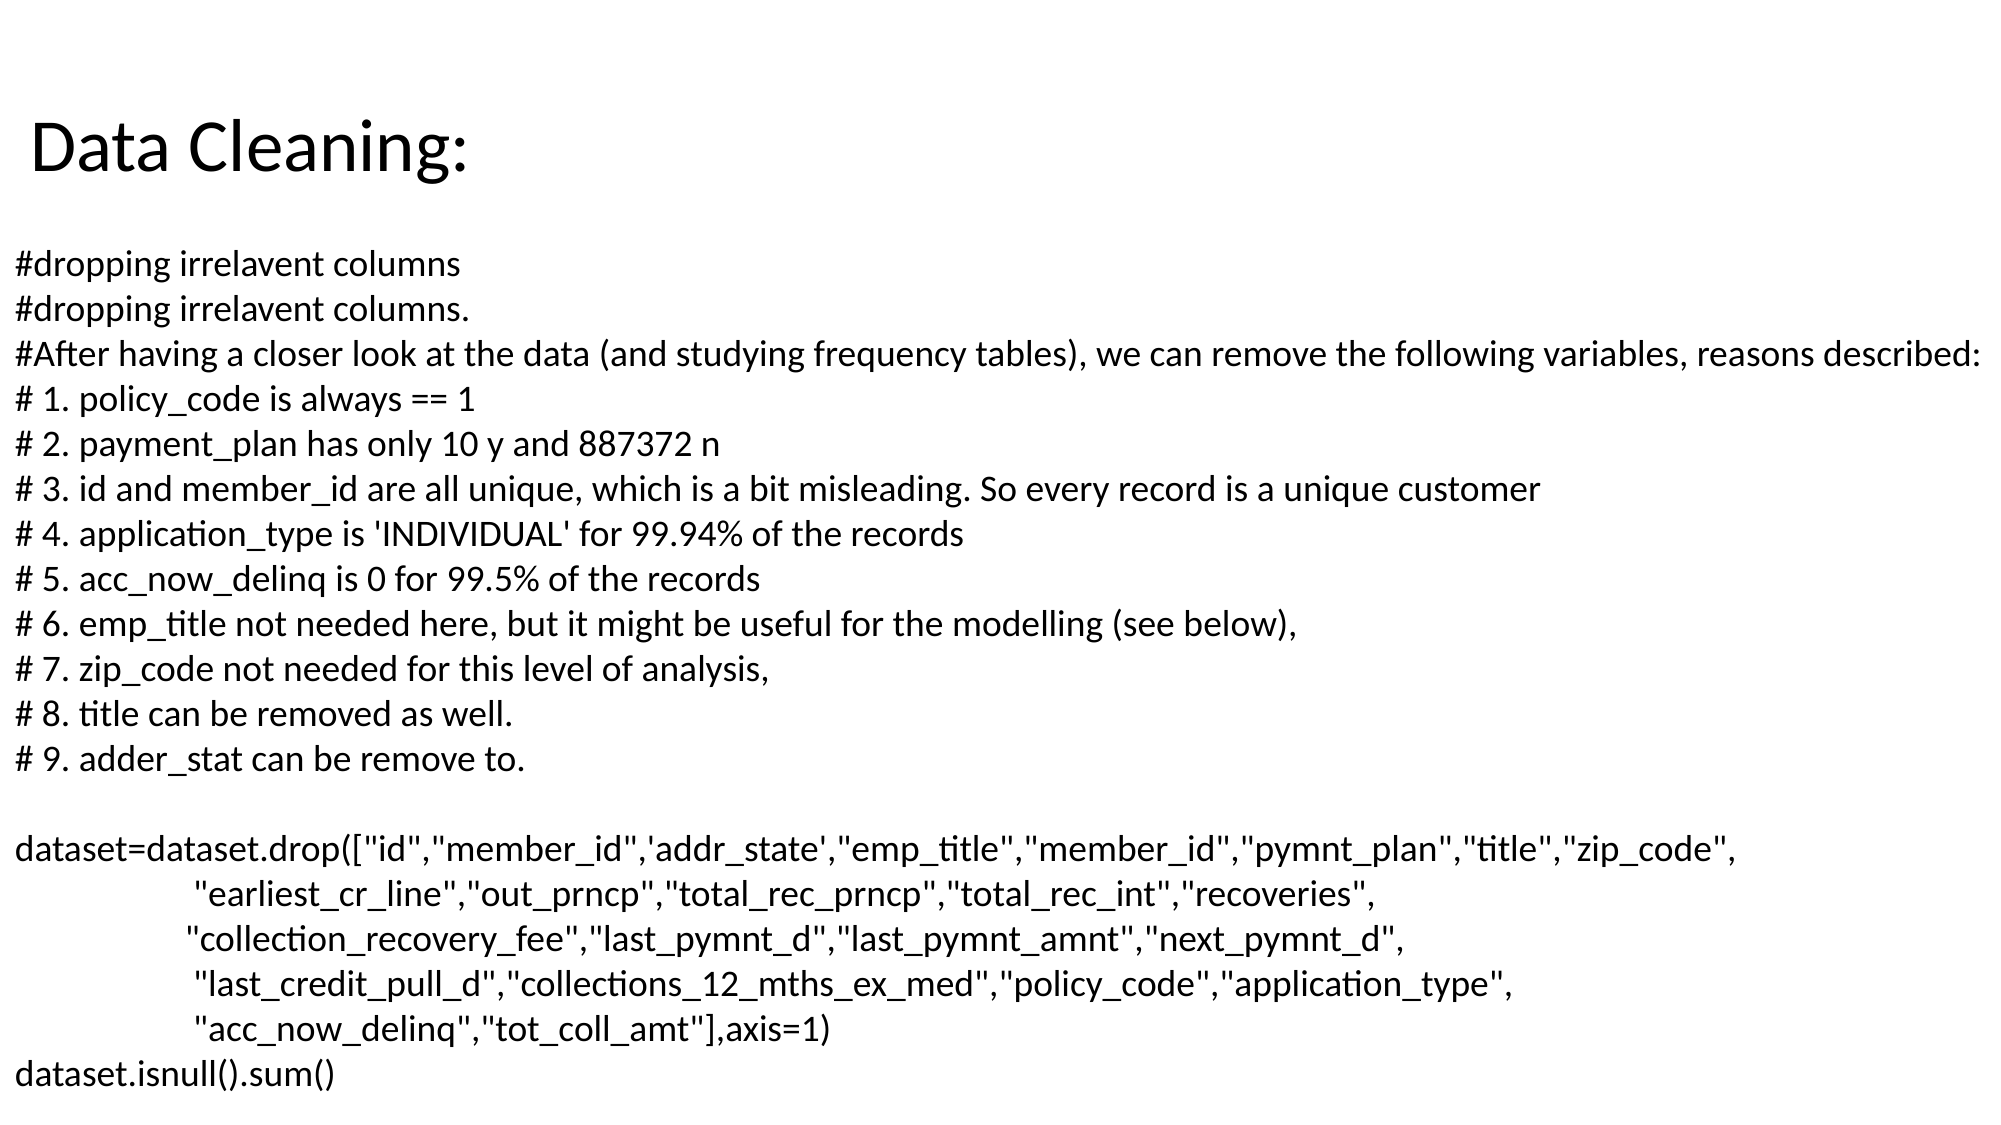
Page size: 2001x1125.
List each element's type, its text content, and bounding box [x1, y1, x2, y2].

text_box #dropping irrelavent columns #dropping irrelavent columns. #After having a closer look at the data (and studying frequency tables), we can remove the following variables, reasons described: # 1. policy_code is always == 1 # 2. payment_plan has only 10 y and 887372 n # 3. id and member_id are all unique, which is a bit misleading. So every record is a unique customer # 4. application_type is 'INDIVIDUAL' for 99.94% of the records # 5. acc_now_delinq is 0 for 99.5% of the records # 6. emp_title not needed here, but it might be useful for the modelling (see below), # 7. zip_code not needed for this level of analysis, # 8. title can be removed as well. # 9. adder_stat can be remove to. dataset=dataset.drop(["id","member_id",'addr_state',"emp_title","member_id","pymnt_plan","title","zip_code", "earliest_cr_line","out_prncp","total_rec_prncp","total_rec_int","recoveries", "collection_recovery_fee","last_pymnt_d","last_pymnt_amnt","next_pymnt_d", "last_credit_pull_d","collections_12_mths_ex_med","policy_code","application_type", "acc_now_delinq","tot_coll_amt"],axis=1) dataset.isnull().sum() [0, 232, 2000, 1102]
text_box Data Cleaning: [15, 89, 487, 195]
